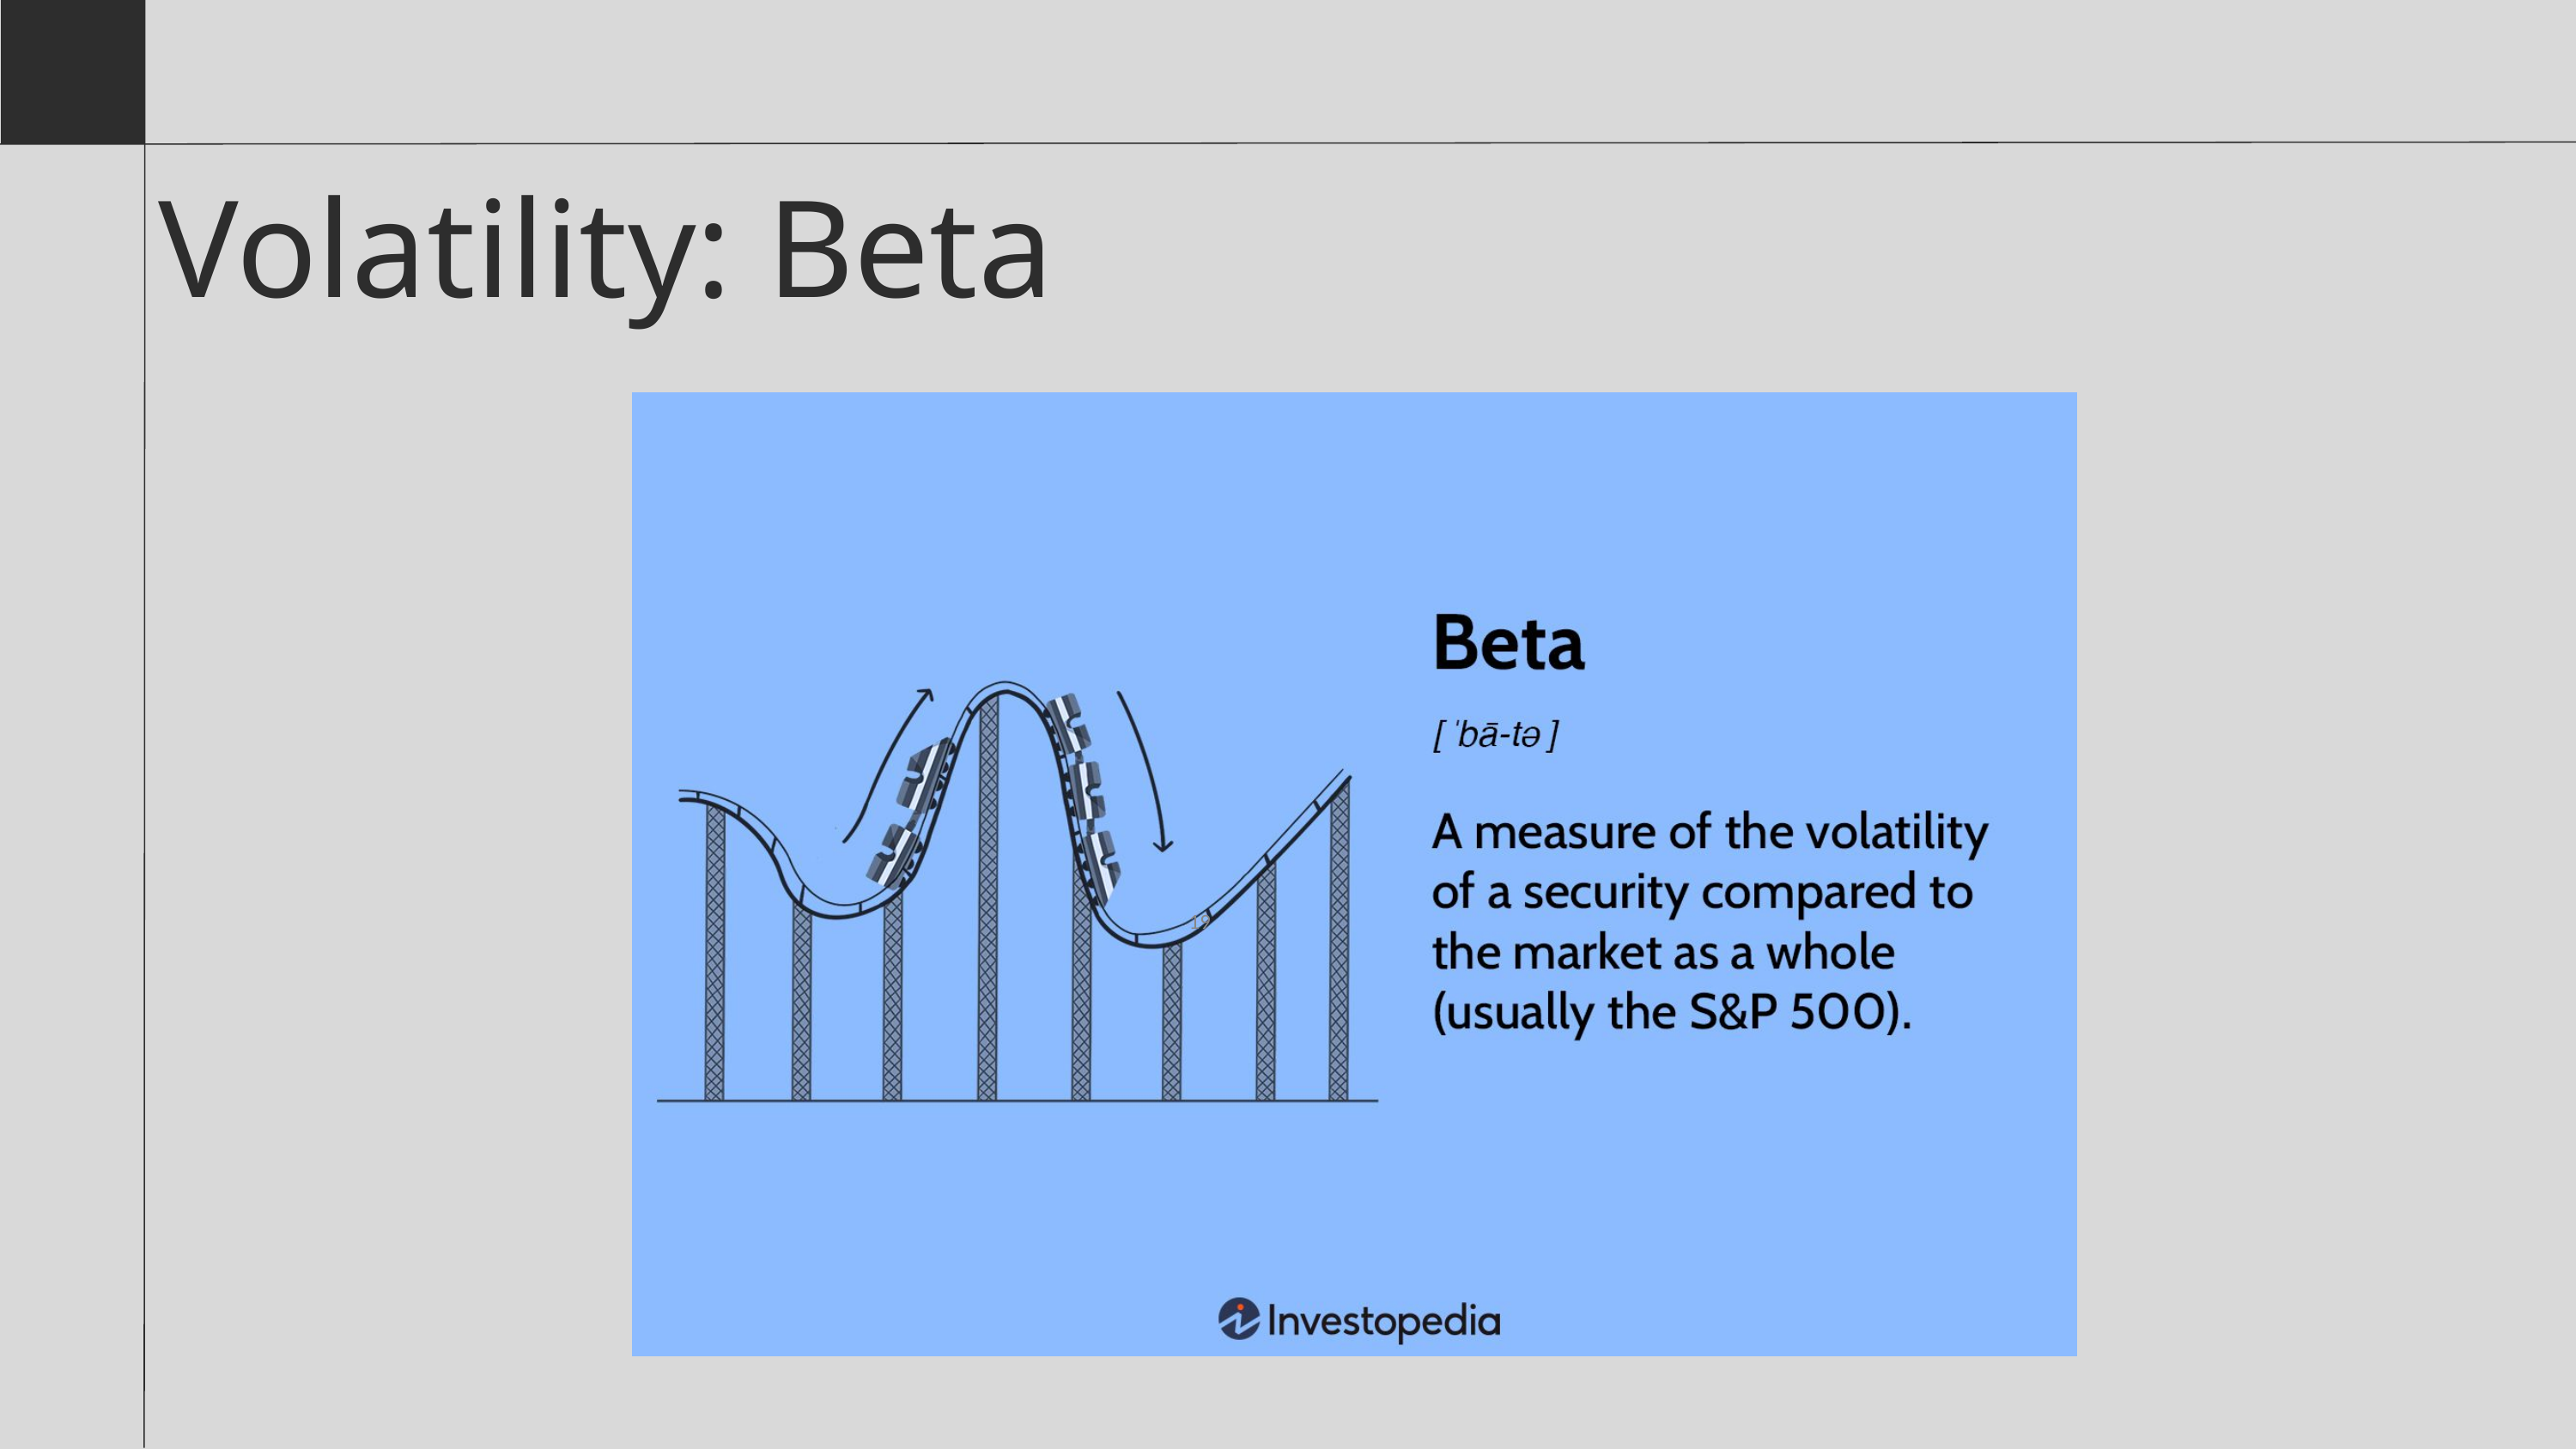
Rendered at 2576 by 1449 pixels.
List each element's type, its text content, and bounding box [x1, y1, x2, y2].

picture [631, 392, 2077, 1356]
text_box Volatility: Beta [440, 163, 1979, 324]
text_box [0, 0, 436, 434]
